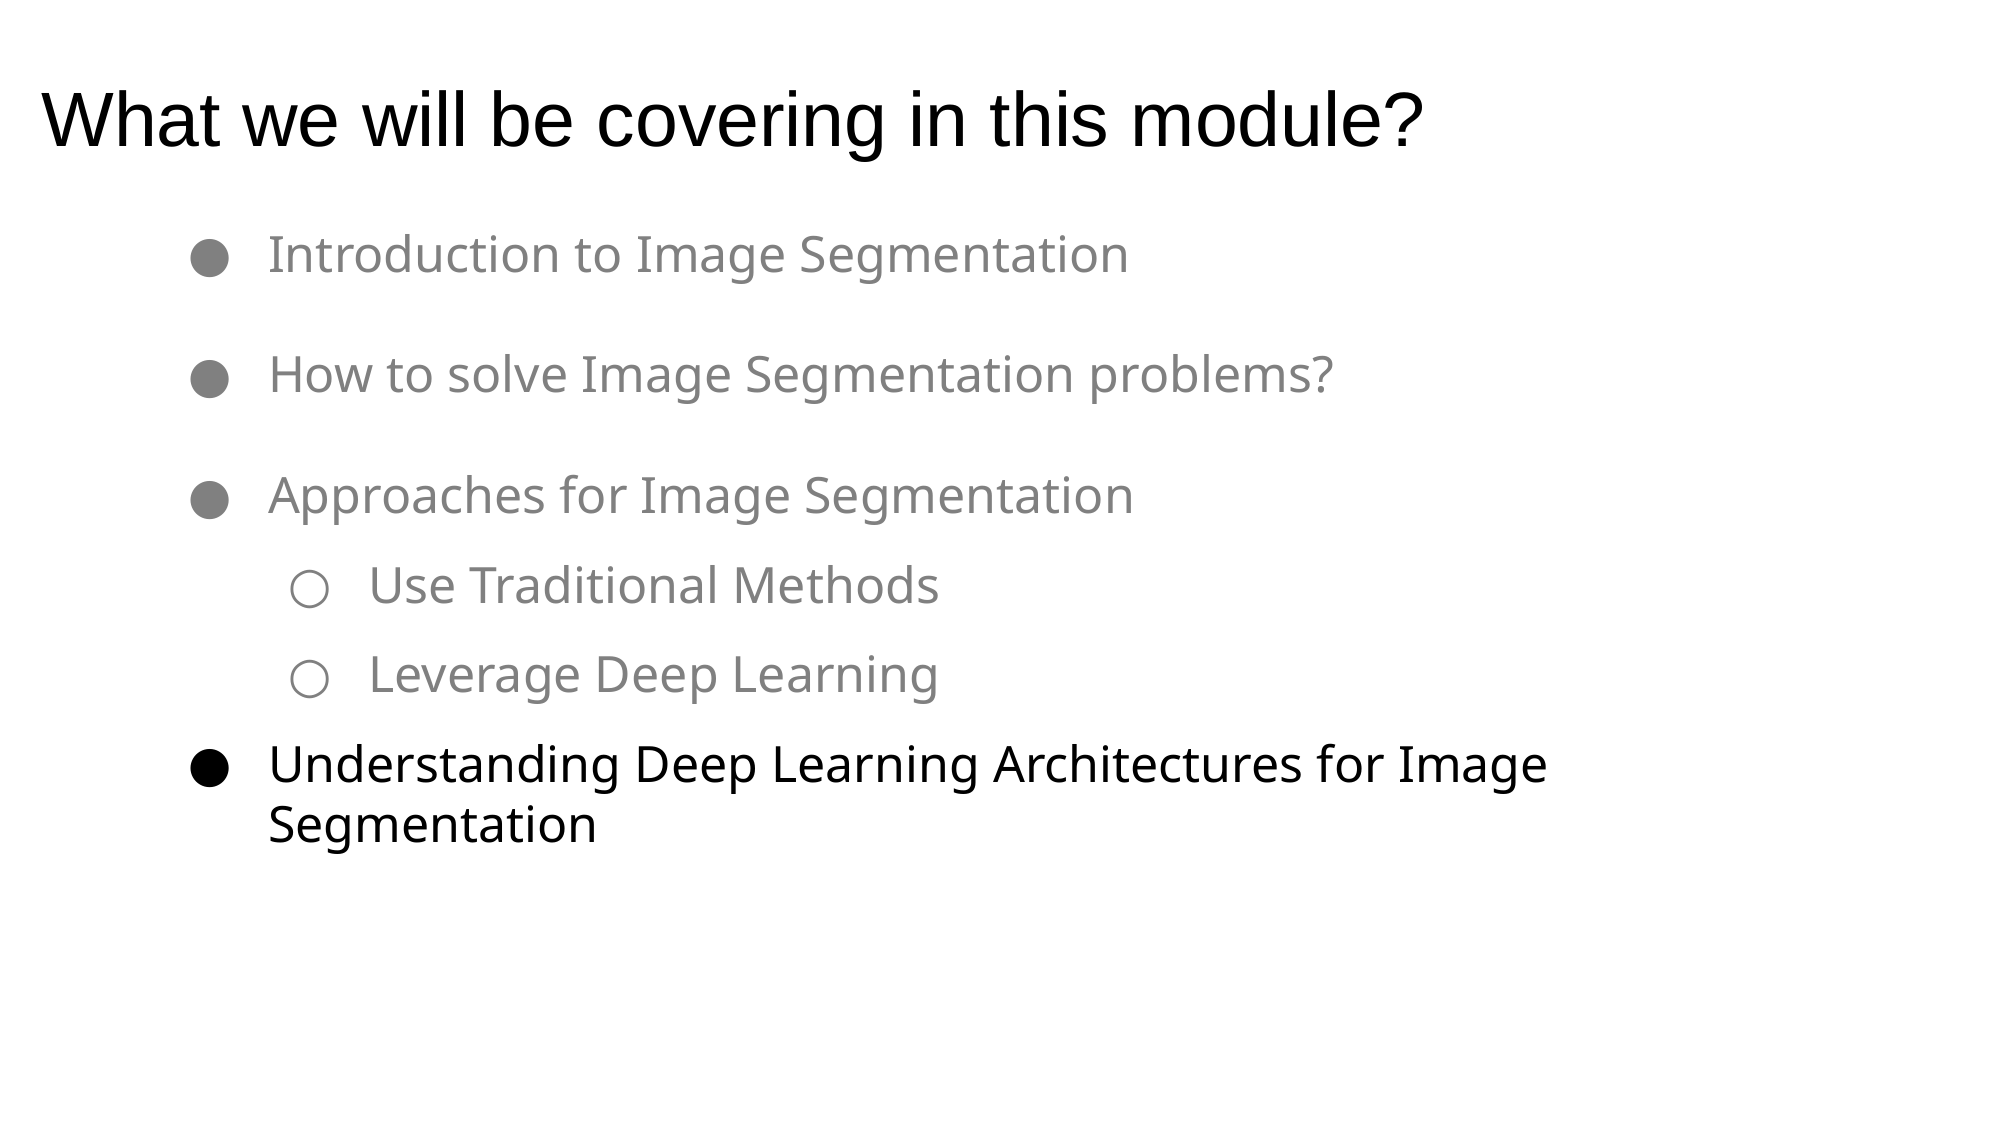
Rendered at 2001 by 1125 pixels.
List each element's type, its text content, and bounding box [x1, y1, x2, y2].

text_box [149, 205, 1348, 717]
title What we will be covering in this module? [38, 19, 1698, 210]
text_box Introduction to Image Segmentation How to solve Image Segmentation problems? Approaches for Image Segmentation Use Traditional Methods Leverage Deep Learning Understanding Deep Learning Architectures for Image Segmentation [185, 219, 1783, 853]
